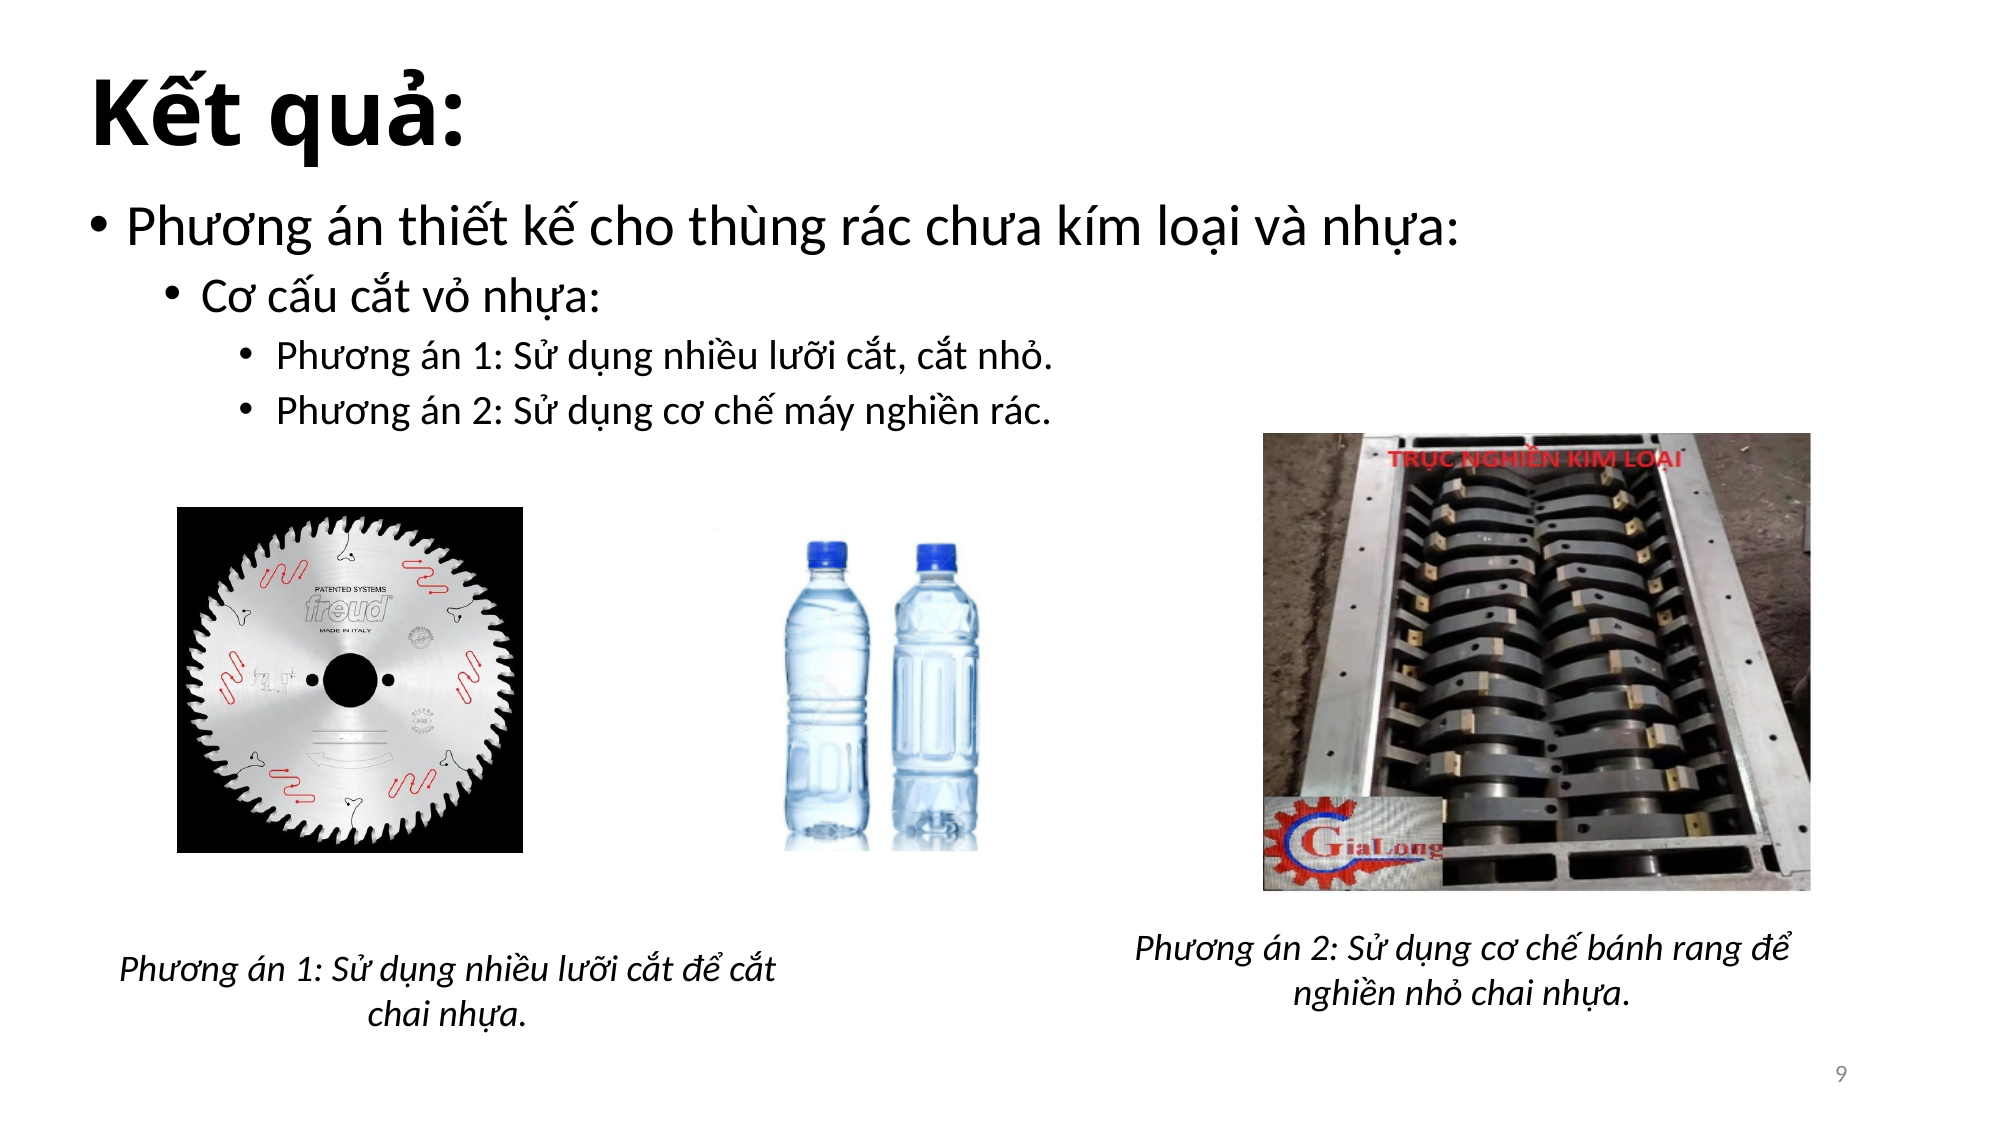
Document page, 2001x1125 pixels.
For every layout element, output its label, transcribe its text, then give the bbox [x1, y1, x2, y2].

picture [1263, 433, 1814, 895]
picture [665, 529, 1103, 853]
slide_number 9 [1412, 1042, 1863, 1103]
picture [177, 507, 523, 853]
text_box Phương án 2: Sử dụng cơ chế bánh rang để nghiền nhỏ chai nhựa. [1088, 915, 1838, 1021]
title Kết quả: [73, 7, 1799, 188]
text_box Phương án 1: Sử dụng nhiều lưỡi cắt để cắt chai nhựa. [73, 936, 823, 1042]
list Phương án thiết kế cho thùng rác chưa kím loại và nhựa: Cơ cấu cắt vỏ nhựa: Phương án 1: Sử dụng nhiều lưỡi cắt, cắt nhỏ. Phương án 2: Sử dụng cơ chế máy nghiền rác. [73, 188, 1799, 533]
